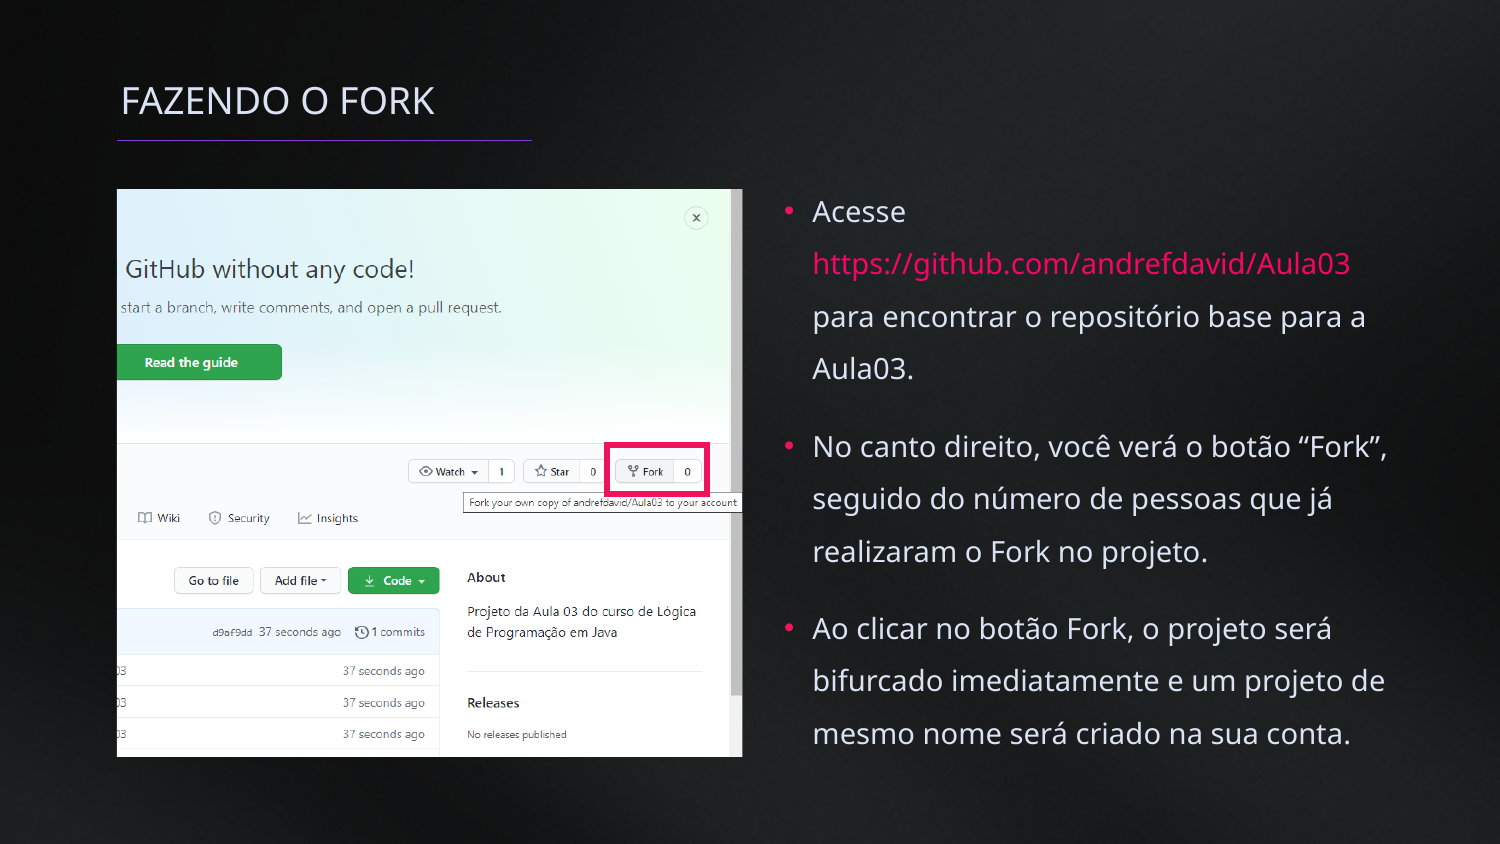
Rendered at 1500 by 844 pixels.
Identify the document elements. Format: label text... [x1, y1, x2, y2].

text_box FAZENDO O FORK [105, 69, 770, 130]
picture [0, 0, 1500, 844]
text_box Acesse https://github.com/andrefdavid/Aula03 para encontrar o repositório base para a Aula03. No canto direito, você verá o botão “Fork”, seguido do número de pessoas que já realizaram o Fork no projeto. Ao clicar no botão Fork, o projeto será bifurcado imediatamente e um projeto de mesmo nome será criado na sua conta. [769, 168, 1434, 758]
